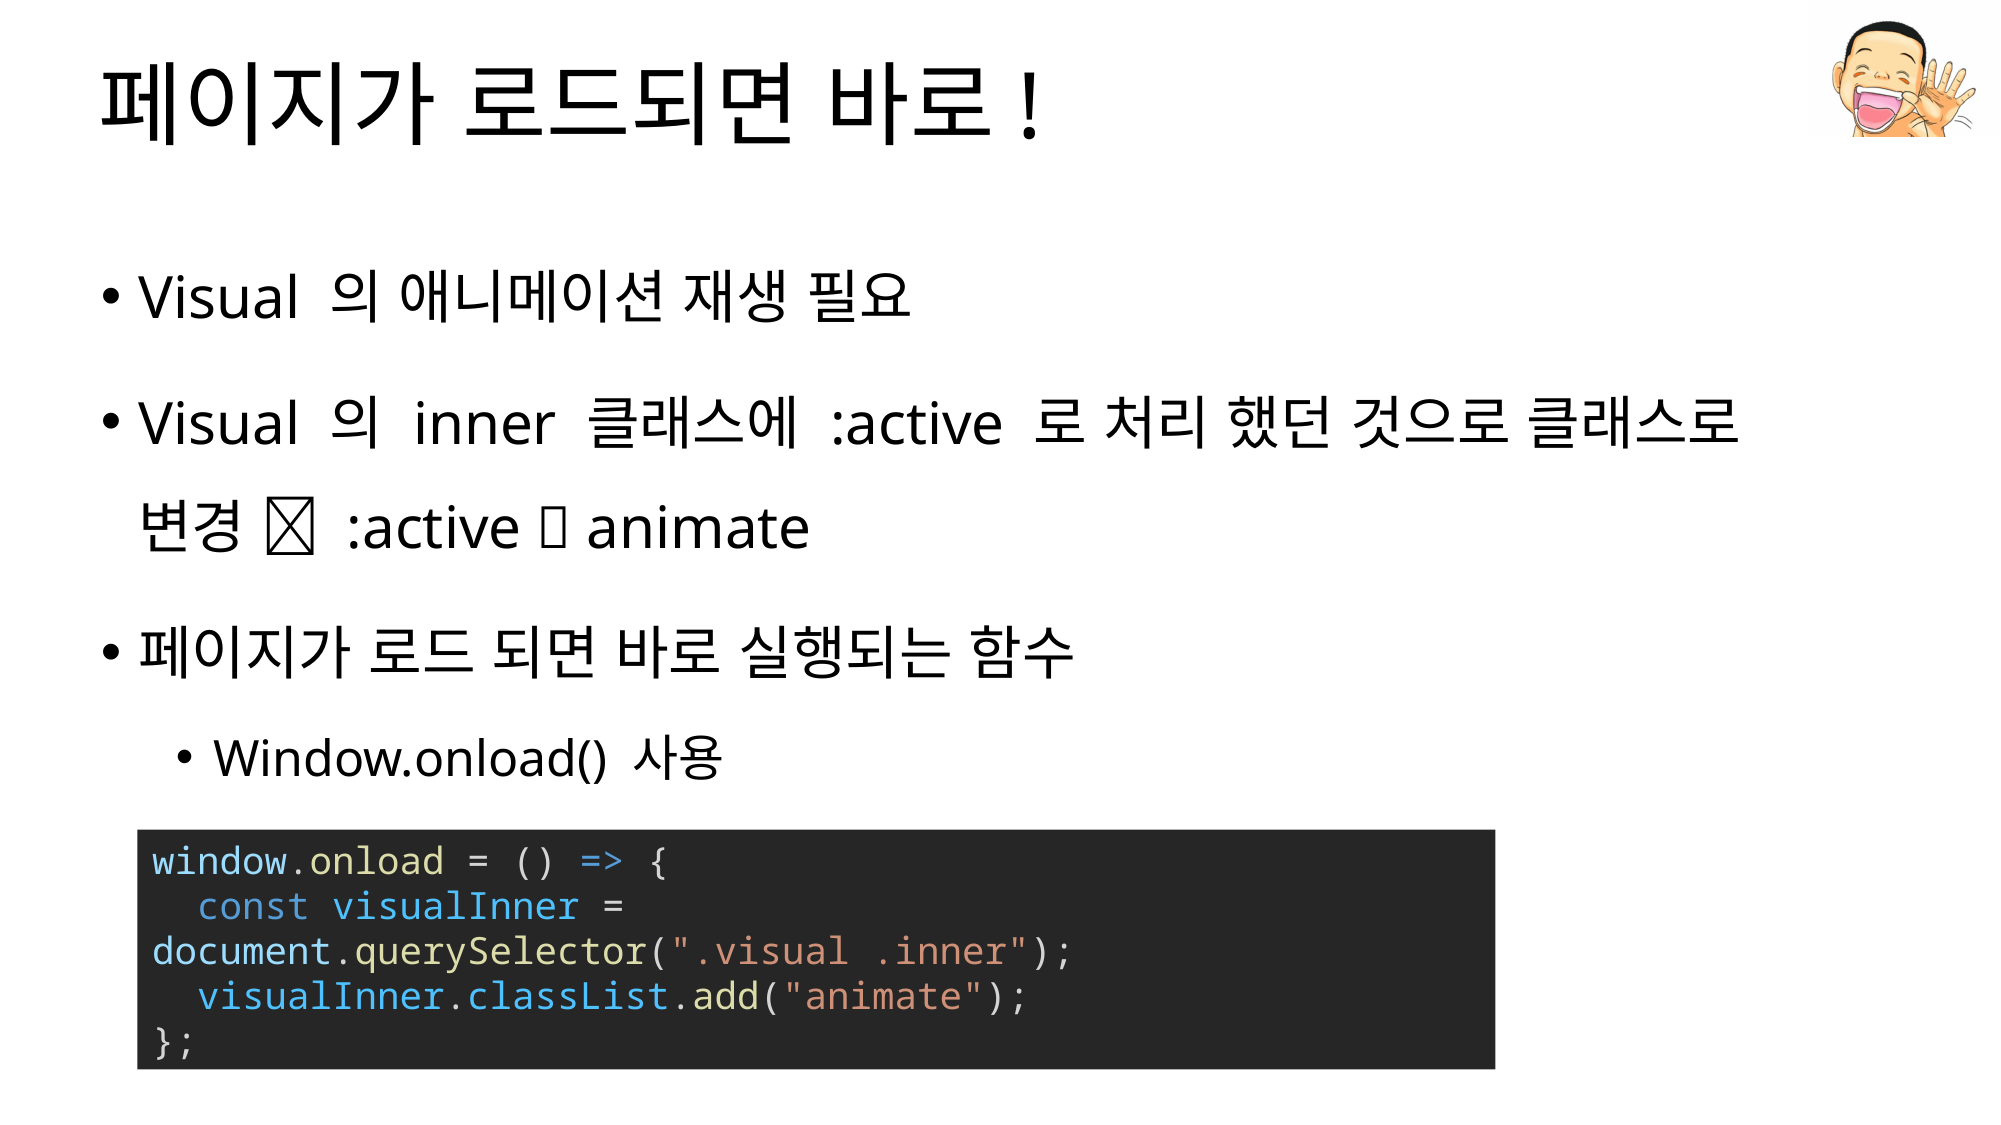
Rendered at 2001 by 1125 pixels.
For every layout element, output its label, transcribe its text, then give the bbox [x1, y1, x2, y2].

text_box window.onload = () => { const visualInner = document.querySelector(".visual .inner"); visualInner.classList.add("animate"); }; [137, 829, 1496, 1070]
picture [1931, 0, 2000, 137]
text_box Visual 의 애니메이션 재생 필요 Visual 의 inner 클래스에 :active 로 처리 했던 것으로 클래스로 변경  :active  animate 페이지가 로드 되면 바로 실행되는 함수 Window.onload() 사용 [85, 217, 1863, 1077]
title 페이지가 로드되면 바로! [83, 0, 1931, 218]
